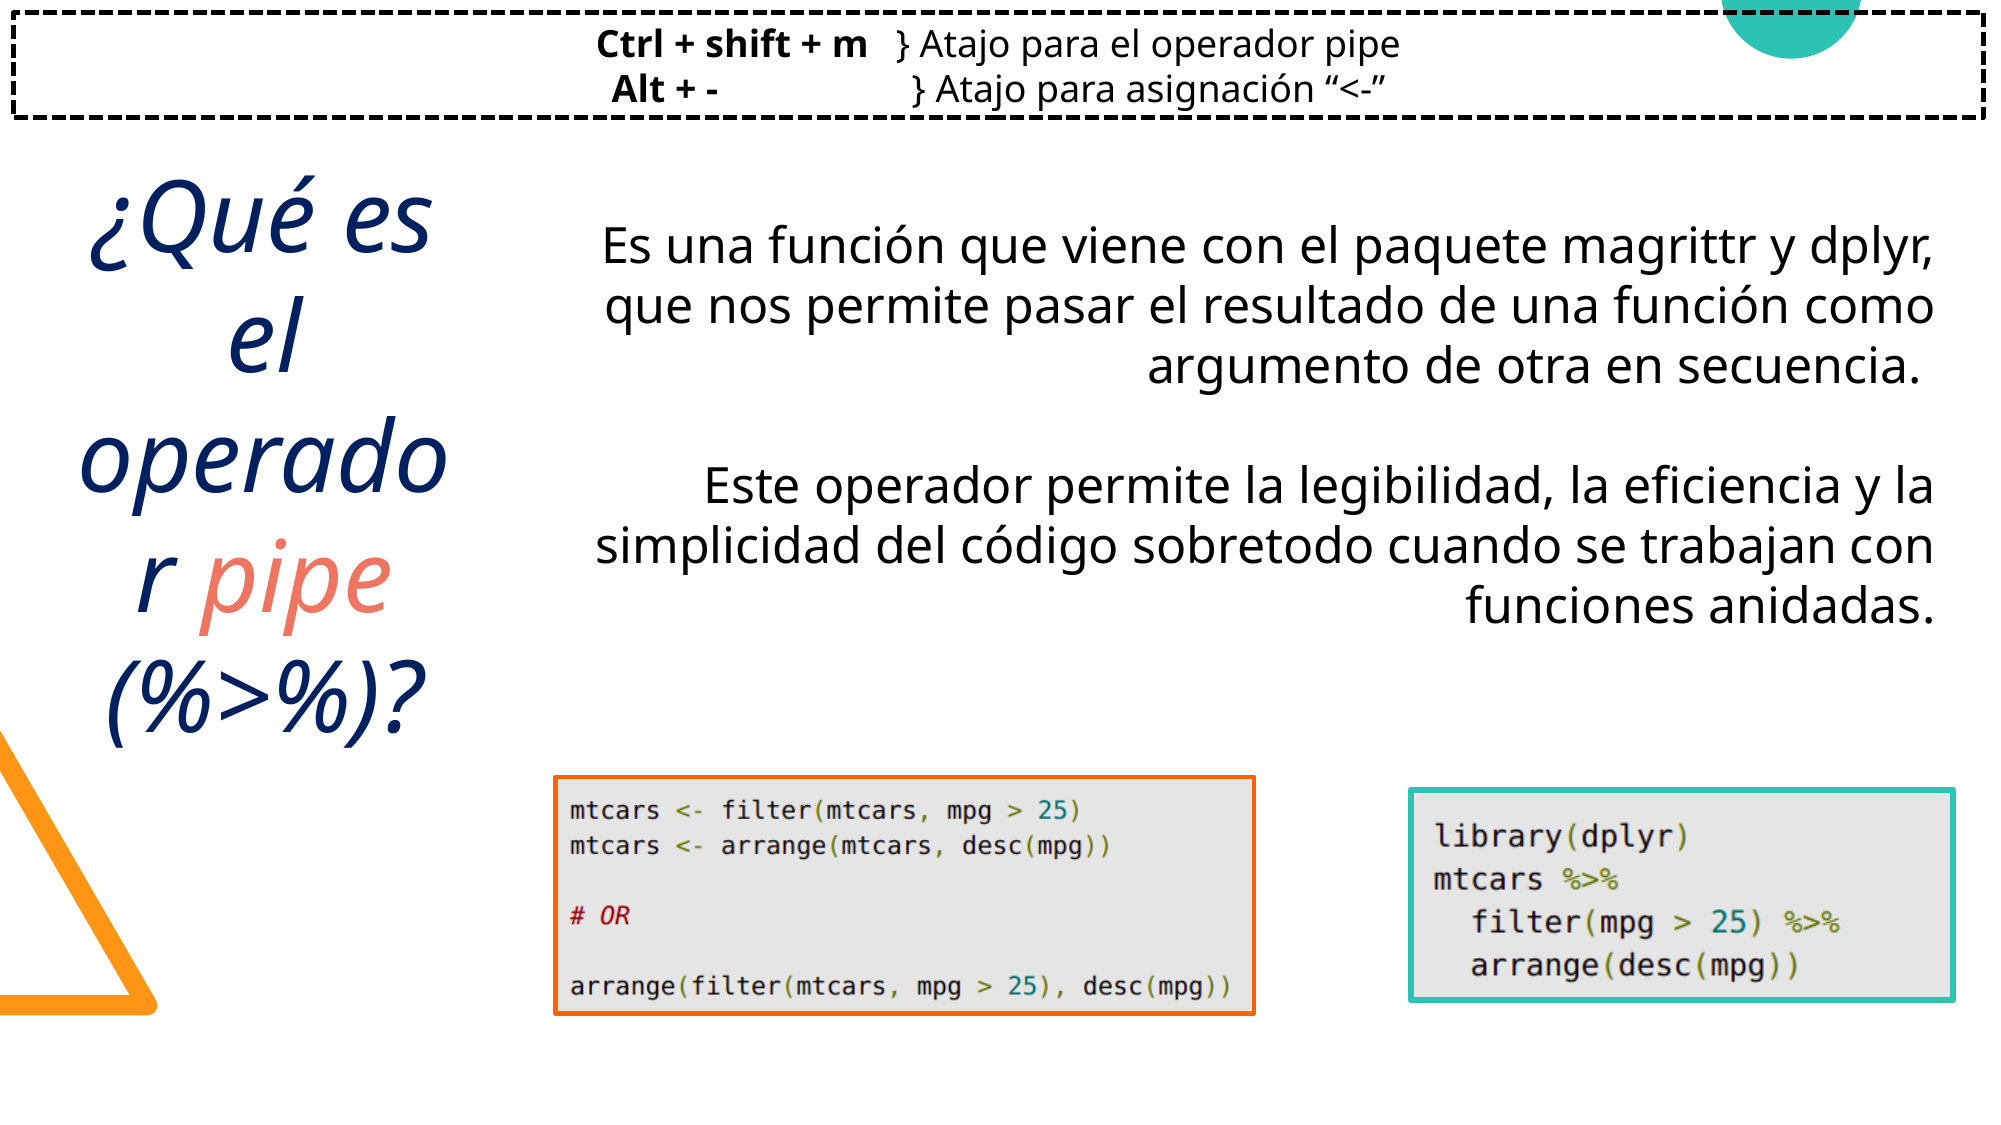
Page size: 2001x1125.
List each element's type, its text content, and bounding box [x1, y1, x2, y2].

picture [1413, 792, 1951, 998]
text_box ¿Qué es el operador pipe (%>%)? [49, 145, 480, 760]
text_box Es una función que viene con el paquete magrittr y dplyr, que nos permite pasar el resultado de una función como argumento de otra en secuencia. Este operador permite la legibilidad, la eficiencia y la simplicidad del código sobretodo cuando se trabajan con funciones anidadas. [569, 206, 1951, 641]
picture [557, 779, 1252, 1011]
text_box Ctrl + shift + m } Atajo para el operador pipe Alt + - } Atajo para asignación “<-” [13, 12, 1984, 118]
